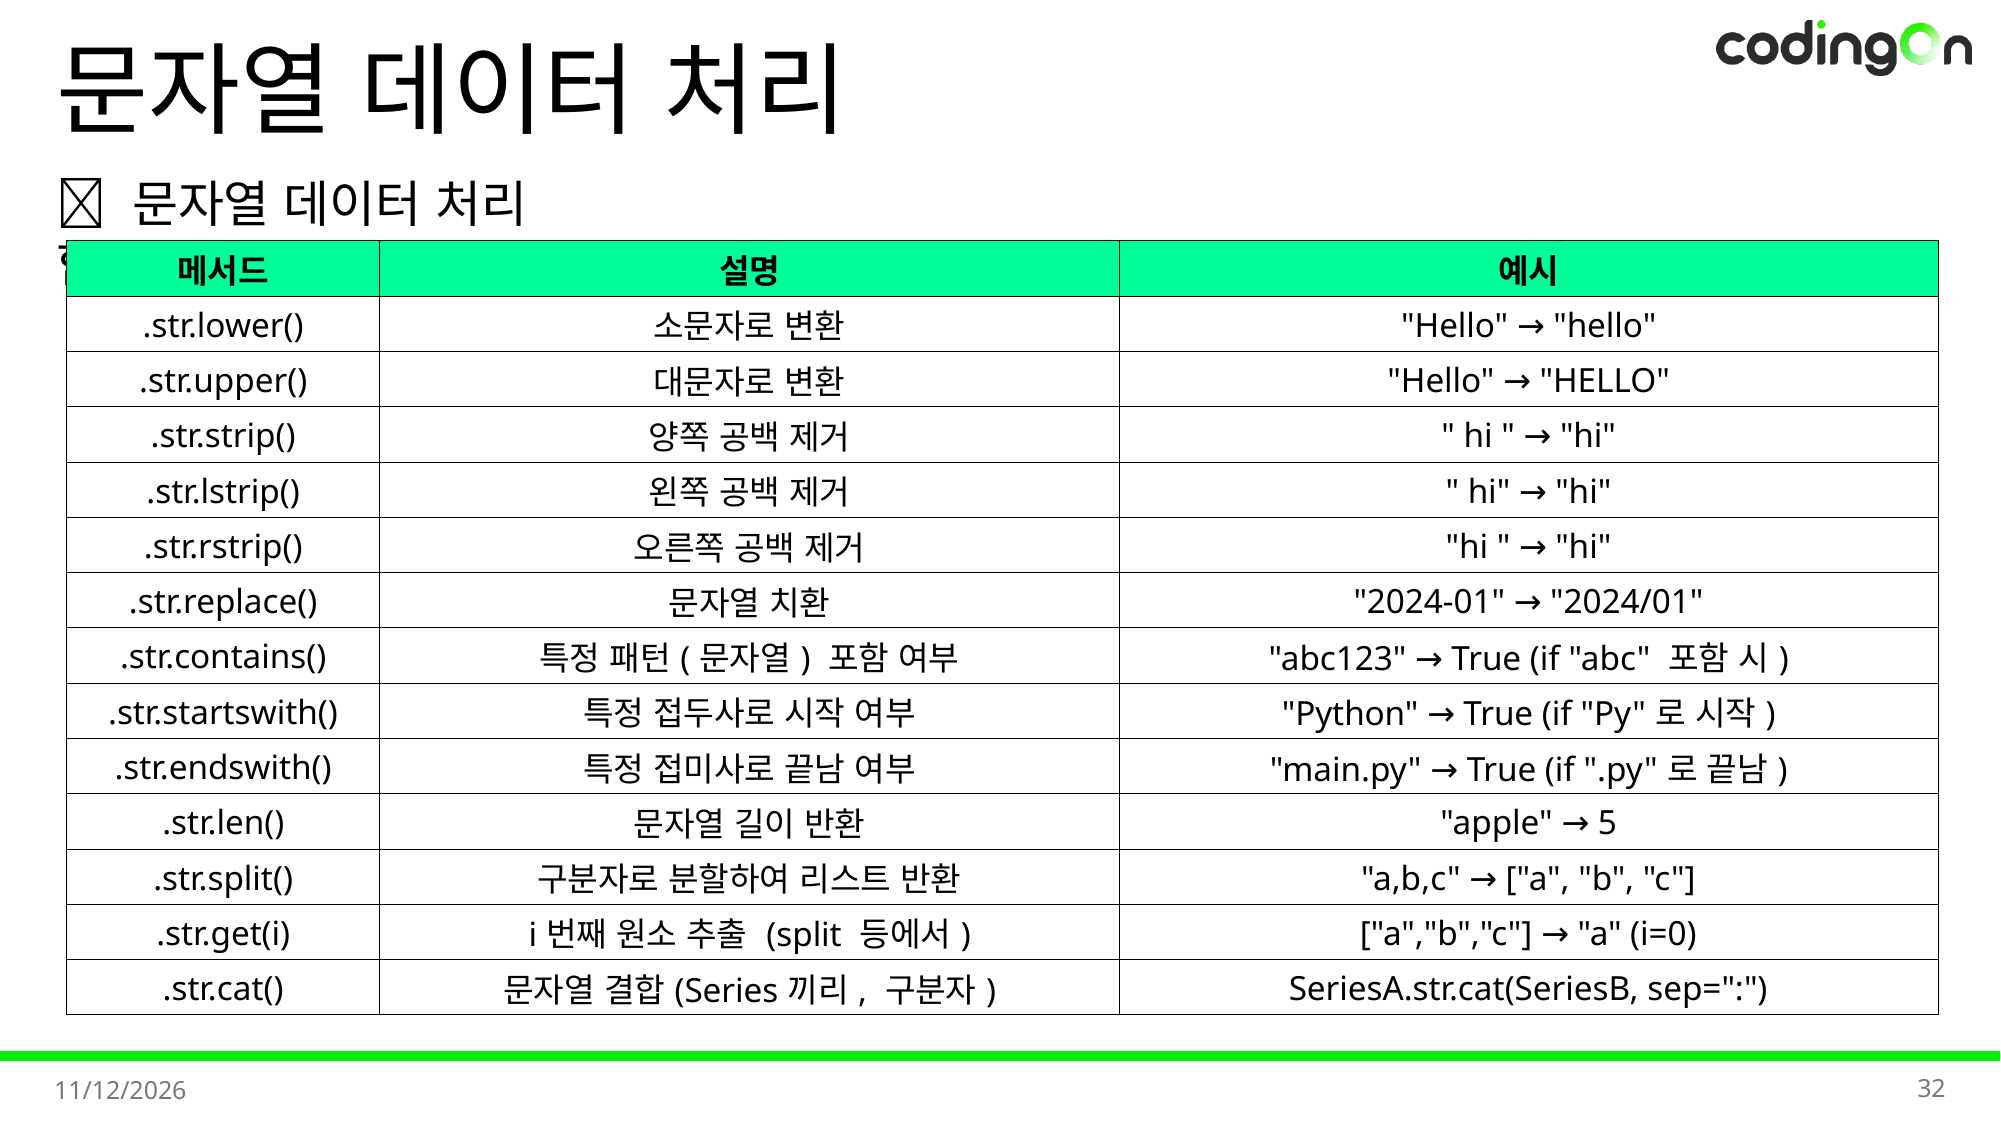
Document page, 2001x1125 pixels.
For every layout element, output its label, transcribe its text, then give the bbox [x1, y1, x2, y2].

table_cell 왼쪽 공백 제거 [380, 463, 1119, 517]
table_cell 양쪽 공백 제거 [380, 407, 1119, 462]
table_cell "Hello" → "HELLO" [1120, 352, 1938, 406]
table_cell 대문자로 변환 [380, 352, 1119, 406]
table_cell 문자열 결합(Series끼리, 구분자) [380, 960, 1119, 1014]
table_cell "a,b,c" → ["a", "b", "c"] [1120, 850, 1938, 904]
table_cell 특정 접두사로 시작 여부 [380, 684, 1119, 738]
table_cell " hi " → "hi" [1120, 407, 1938, 462]
table_cell 소문자로 변환 [380, 297, 1119, 351]
table_cell 문자열 치환 [380, 573, 1119, 627]
table_cell .str.upper() [67, 352, 379, 406]
picture [1767, 20, 1972, 76]
table_cell "abc123" → True (if "abc" 포함 시) [1120, 628, 1938, 683]
table_cell .str.rstrip() [67, 518, 379, 572]
table_cell 특정 접미사로 끝남 여부 [380, 739, 1119, 793]
table_cell "hi " → "hi" [1120, 518, 1938, 572]
table_cell .str.endswith() [67, 739, 379, 793]
table_cell "apple" → 5 [1120, 794, 1938, 849]
table_cell 오른쪽 공백 제거 [380, 518, 1119, 572]
table_cell .str.len() [67, 794, 379, 849]
table_header 예시 [1120, 241, 1938, 296]
table_cell .str.lstrip() [67, 463, 379, 517]
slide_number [39, 1061, 490, 1122]
table_cell .str.lower() [67, 297, 379, 351]
table_cell .str.strip() [67, 407, 379, 462]
table_cell ["a","b","c"] → "a" (i=0) [1120, 905, 1938, 959]
table_header 설명 [380, 241, 1119, 296]
table_cell SeriesA.str.cat(SeriesB, sep=":") [1120, 960, 1938, 1014]
table_header 메서드 [67, 241, 379, 296]
text_box ✅ 문자열 데이터 처리 함수 [41, 165, 632, 300]
title 문자열 데이터 처리 [41, 0, 1767, 188]
table_cell .str.split() [67, 850, 379, 904]
table_cell .str.startswith() [67, 684, 379, 738]
table_cell .str.contains() [67, 628, 379, 683]
table_cell "Hello" → "hello" [1120, 297, 1938, 351]
table_cell 구분자로 분할하여 리스트 반환 [380, 850, 1119, 904]
table_cell "main.py" → True (if ".py"로 끝남) [1120, 739, 1938, 793]
table_cell "2024-01" → "2024/01" [1120, 573, 1938, 627]
table_cell " hi" → "hi" [1120, 463, 1938, 517]
table_cell i번째 원소 추출 (split 등에서) [380, 905, 1119, 959]
table_cell .str.replace() [67, 573, 379, 627]
table_cell 문자열 길이 반환 [380, 794, 1119, 849]
table_cell .str.cat() [67, 960, 379, 1014]
table_cell "Python" → True (if "Py"로 시작) [1120, 684, 1938, 738]
slide_number 32 [1510, 1059, 1961, 1120]
table_cell 특정 패턴(문자열) 포함 여부 [380, 628, 1119, 683]
table_cell .str.get(i) [67, 905, 379, 959]
